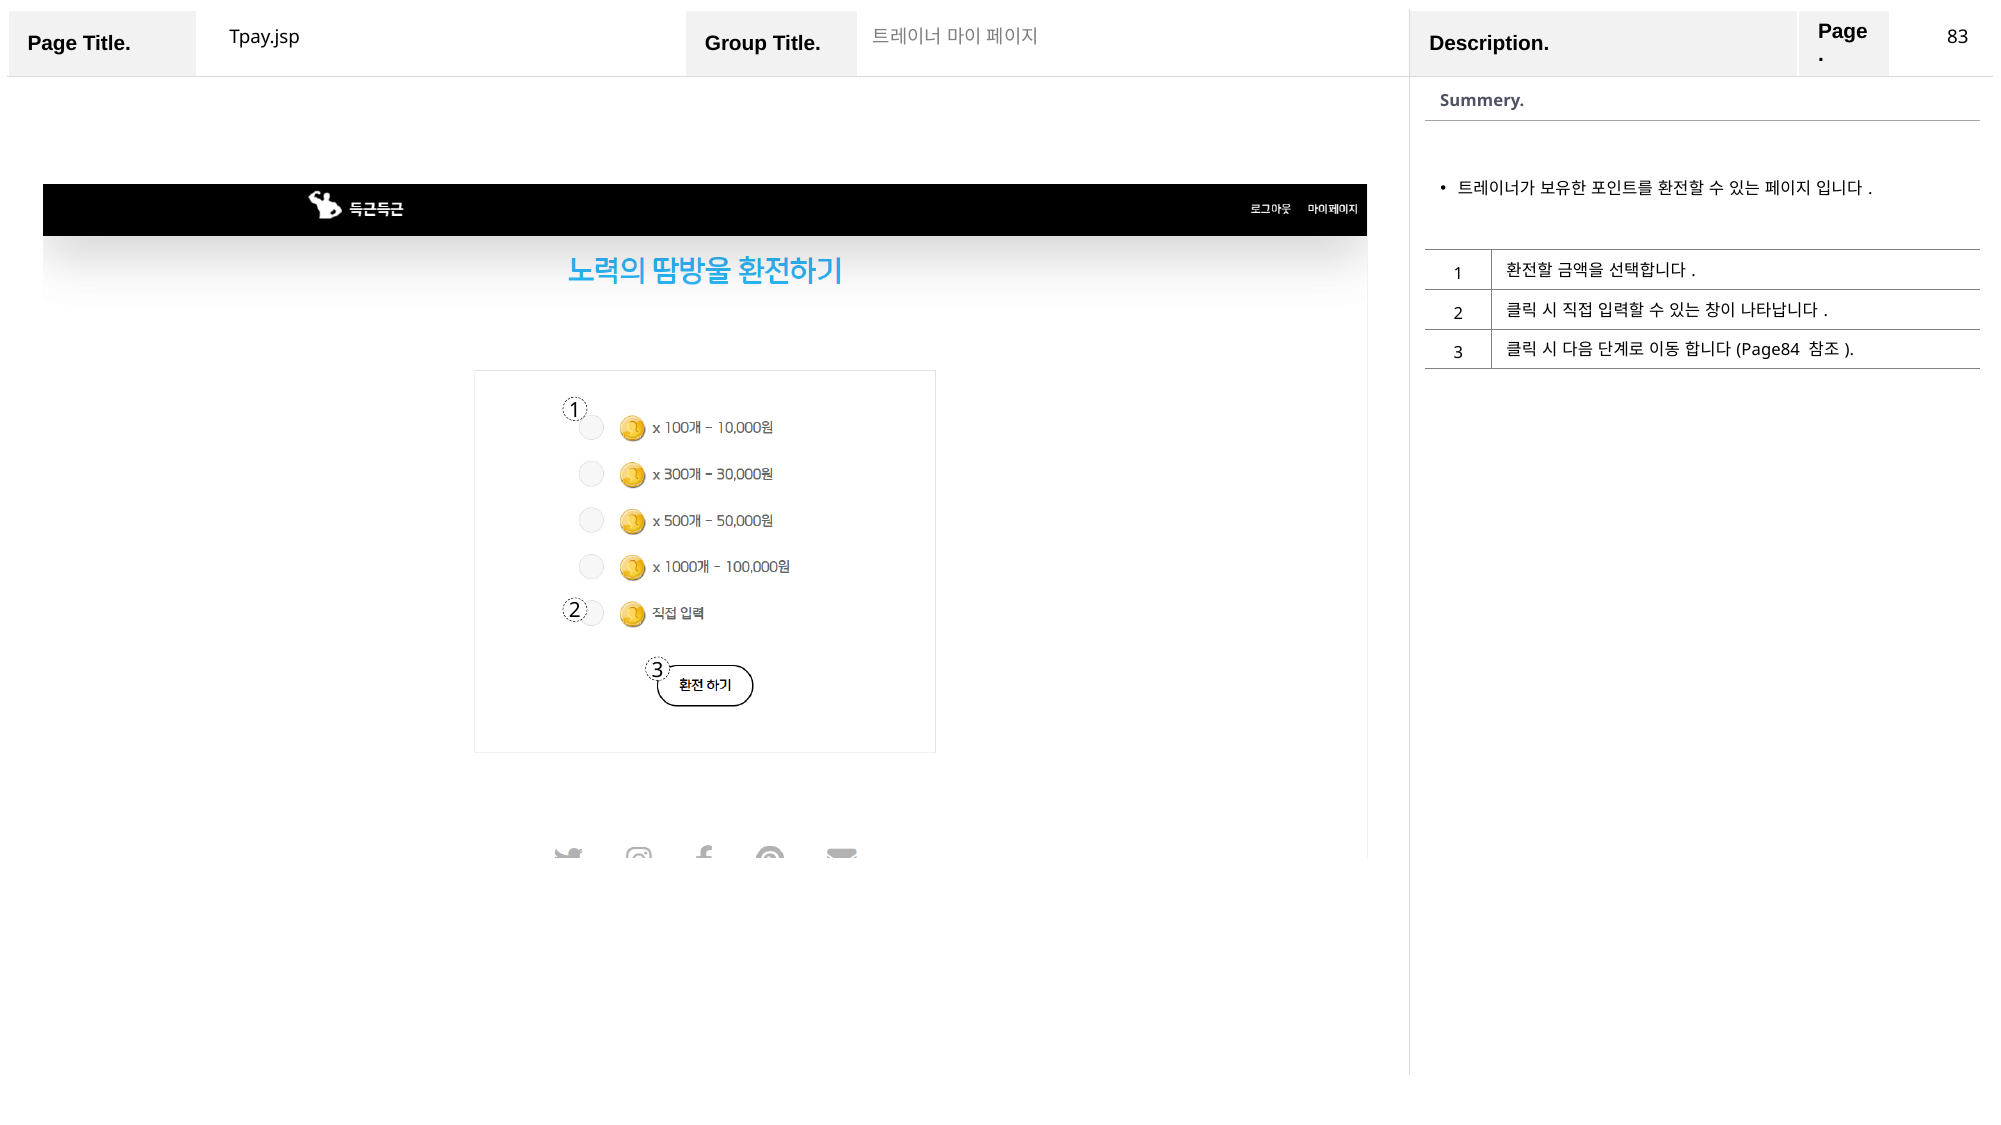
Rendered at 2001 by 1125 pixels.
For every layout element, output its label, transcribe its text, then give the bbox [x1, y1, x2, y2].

list 트레이너 마이 페이지 [858, 18, 1405, 55]
table_cell 1 [1425, 250, 1491, 289]
text_box 83 [1932, 17, 1984, 55]
table_cell 2 [1425, 290, 1491, 329]
list Tpay.jsp [196, 18, 684, 55]
table_cell 클릭 시 다음 단계로 이동 합니다(Page84 참조). [1492, 330, 1980, 368]
picture [42, 184, 1368, 858]
table_cell 트레이너가 보유한 포인트를 환전할 수 있는 페이지 입니다. [1425, 121, 1980, 249]
table_cell 환전할 금액을 선택합니다. [1492, 250, 1980, 289]
table_header Summery. [1425, 78, 1980, 120]
table_cell 3 [1425, 330, 1491, 368]
table_cell 클릭 시 직접 입력할 수 있는 창이 나타납니다. [1492, 290, 1980, 329]
